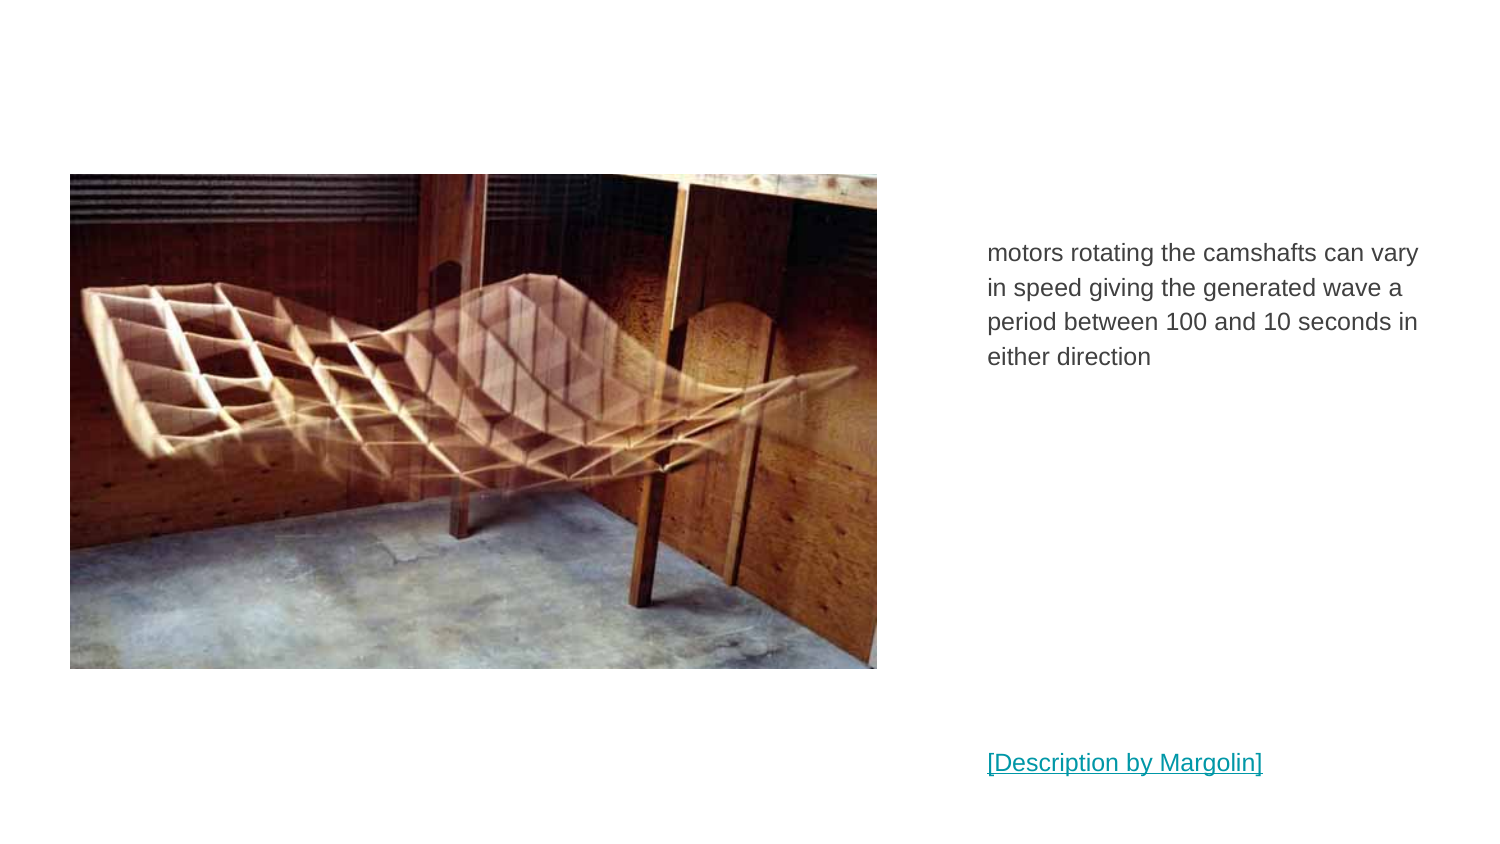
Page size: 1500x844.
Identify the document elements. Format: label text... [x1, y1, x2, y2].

list motors rotating the camshafts can vary in speed giving the generated wave a period between 100 and 10 seconds in either direction [Description by Margolin] [972, 217, 1449, 778]
picture [70, 174, 878, 670]
